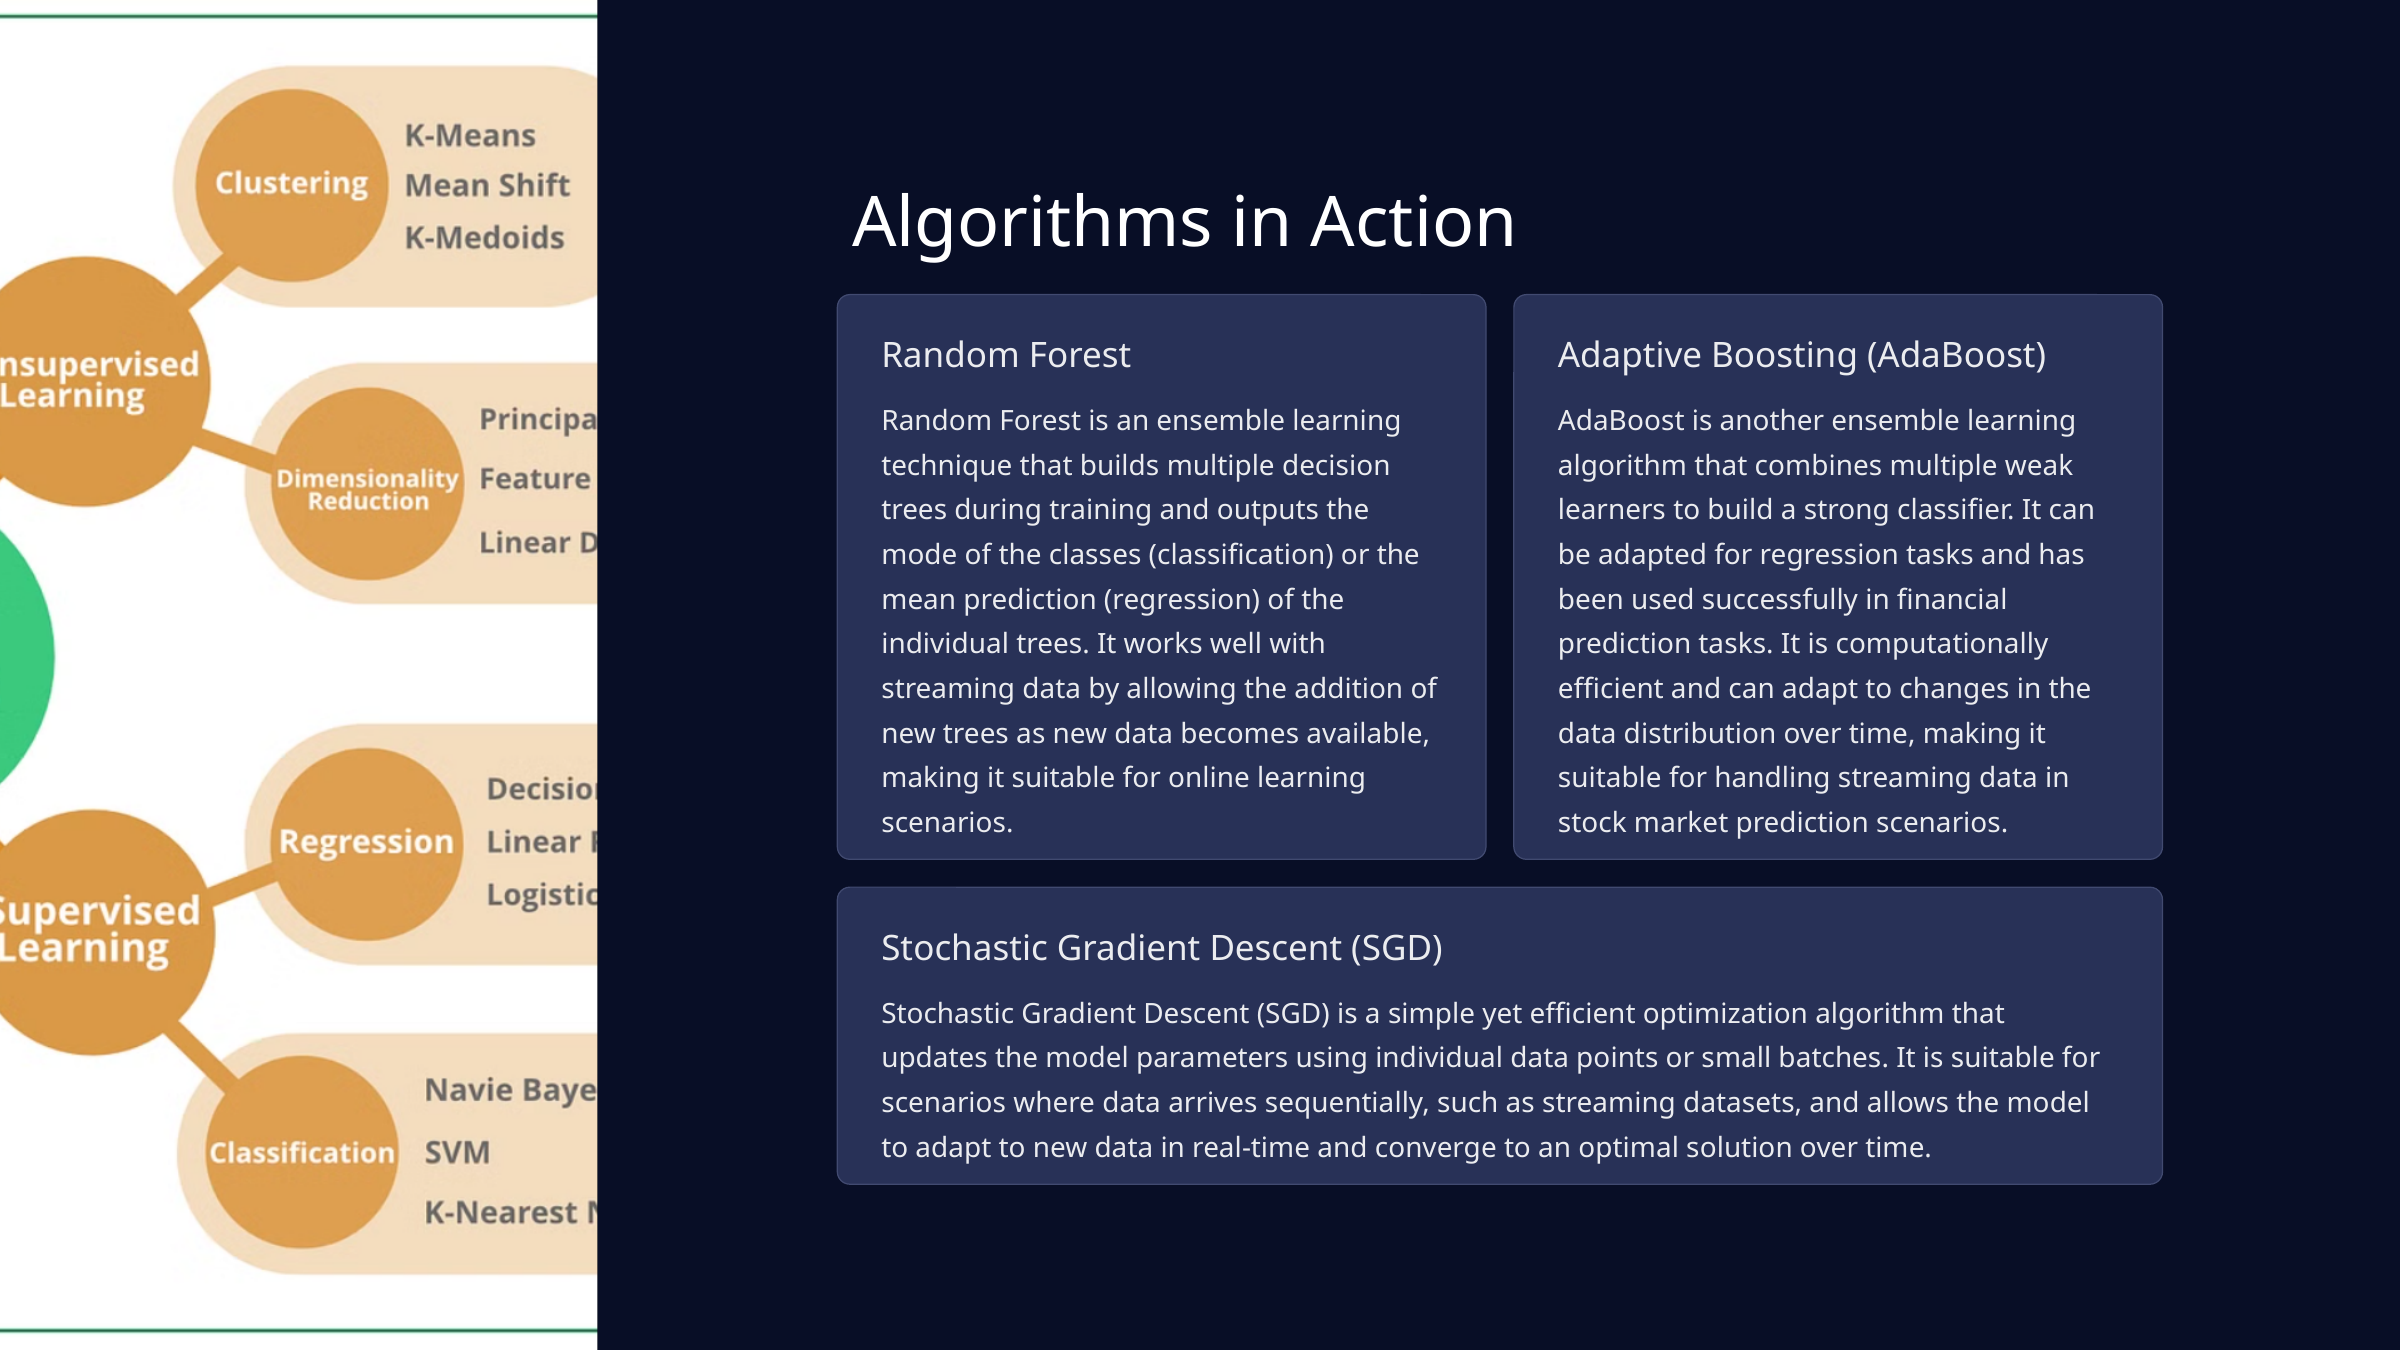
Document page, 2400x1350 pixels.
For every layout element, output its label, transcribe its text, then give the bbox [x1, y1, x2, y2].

picture [0, 0, 599, 1350]
text_box [599, 0, 2400, 1350]
text_box [837, 887, 2163, 1185]
text_box Algorithms in Action [837, 165, 1535, 253]
text_box Stochastic Gradient Descent (SGD) is a simple yet efficient optimization algorithm that updates the model parameters using individual data points or small batches. It is suitable for scenarios where data arrives sequentially, such as streaming datasets, and allows the model to adapt to new data in real-time and converge to an optimal solution over time. [866, 976, 2134, 1156]
text_box Adaptive Boosting (AdaBoost) [1543, 323, 2040, 368]
text_box AdaBoost is another ensemble learning algorithm that combines multiple weak learners to build a strong classifier. It can be adapted for regression tasks and has been used successfully in financial prediction tasks. It is computationally efficient and can adapt to changes in the data distribution over time, making it suitable for handling streaming data in stock market prediction scenarios. [1543, 384, 2134, 831]
text_box Random Forest [866, 323, 1216, 368]
text_box Random Forest is an ensemble learning technique that builds multiple decision trees during training and outputs the mode of the classes (classification) or the mean prediction (regression) of the individual trees. It works well with streaming data by allowing the addition of new trees as new data becomes available, making it suitable for online learning scenarios. [866, 384, 1457, 831]
text_box [837, 294, 1487, 860]
text_box [1513, 294, 2163, 860]
text_box Stochastic Gradient Descent (SGD) [866, 916, 1443, 960]
